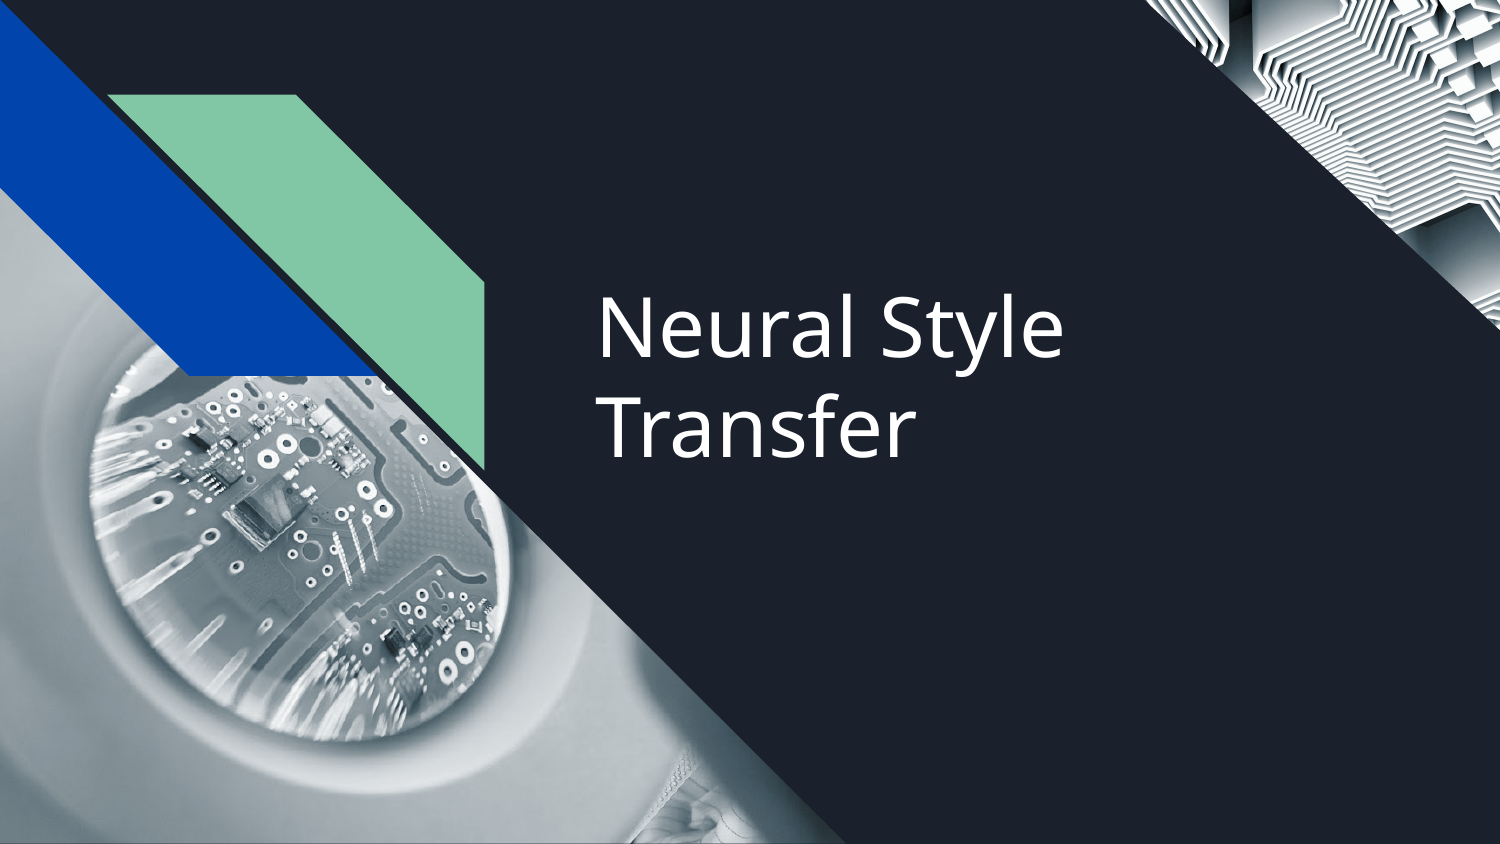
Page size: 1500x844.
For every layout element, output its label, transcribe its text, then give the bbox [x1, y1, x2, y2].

title Neural Style Transfer [580, 258, 1404, 518]
picture [1144, 0, 1500, 331]
picture [0, 189, 847, 844]
